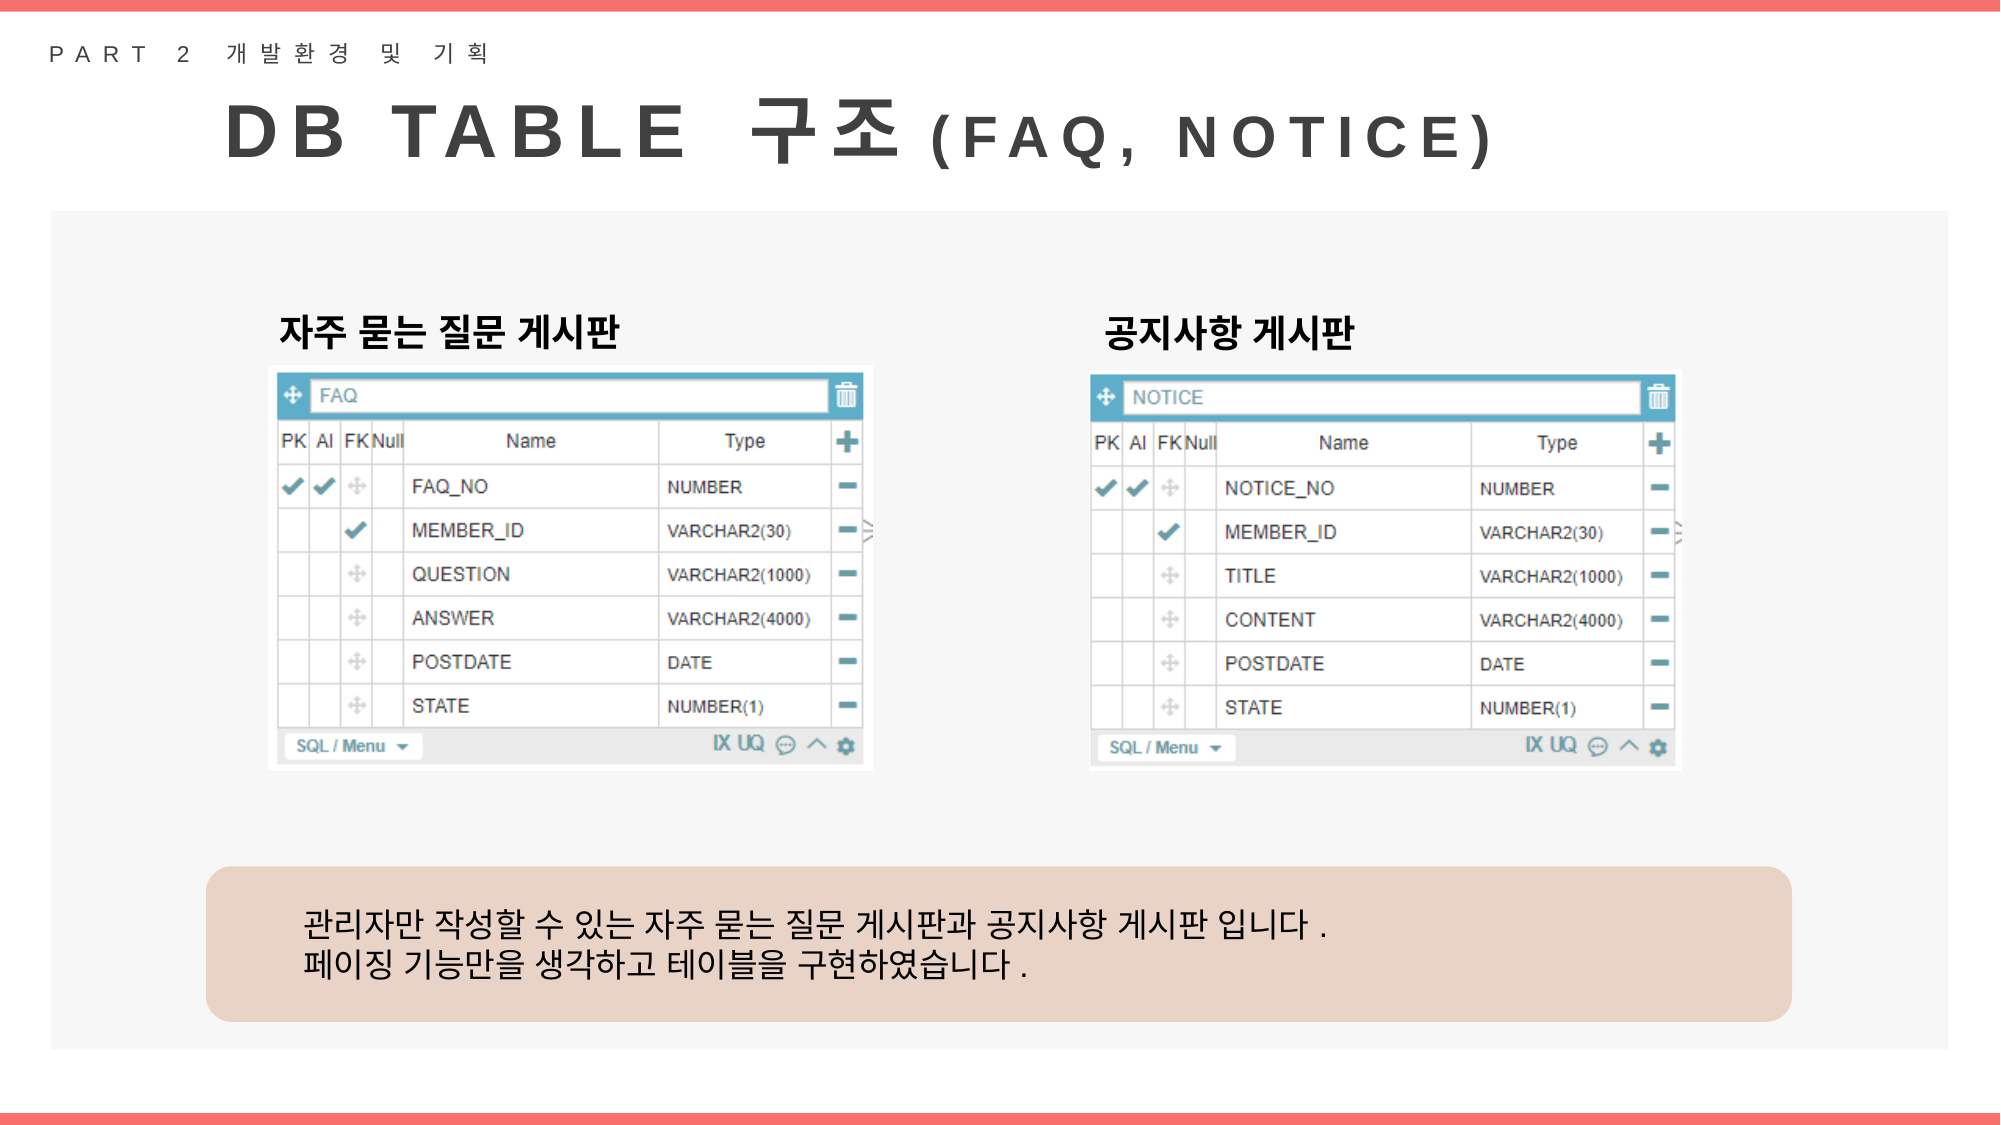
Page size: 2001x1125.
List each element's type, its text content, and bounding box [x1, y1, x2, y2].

text_box [0, 0, 2000, 13]
text_box [0, 1112, 2000, 1125]
text_box PART 2 개발환경 및 기획 [34, 32, 504, 75]
picture [268, 365, 873, 771]
text_box 관리자만 작성할 수 있는 자주 묻는 질문 게시판과 공지사항 게시판 입니다. 페이징 기능만을 생각하고 테이블을 구현하였습니다. [204, 865, 1794, 1023]
text_box DB TABLE 구조(FAQ, NOTICE) [209, 75, 1507, 181]
text_box [50, 210, 1949, 1050]
picture [1089, 370, 1682, 771]
text_box 자주 묻는 질문 게시판 [264, 301, 804, 362]
text_box 공지사항 게시판 [1089, 302, 1629, 362]
